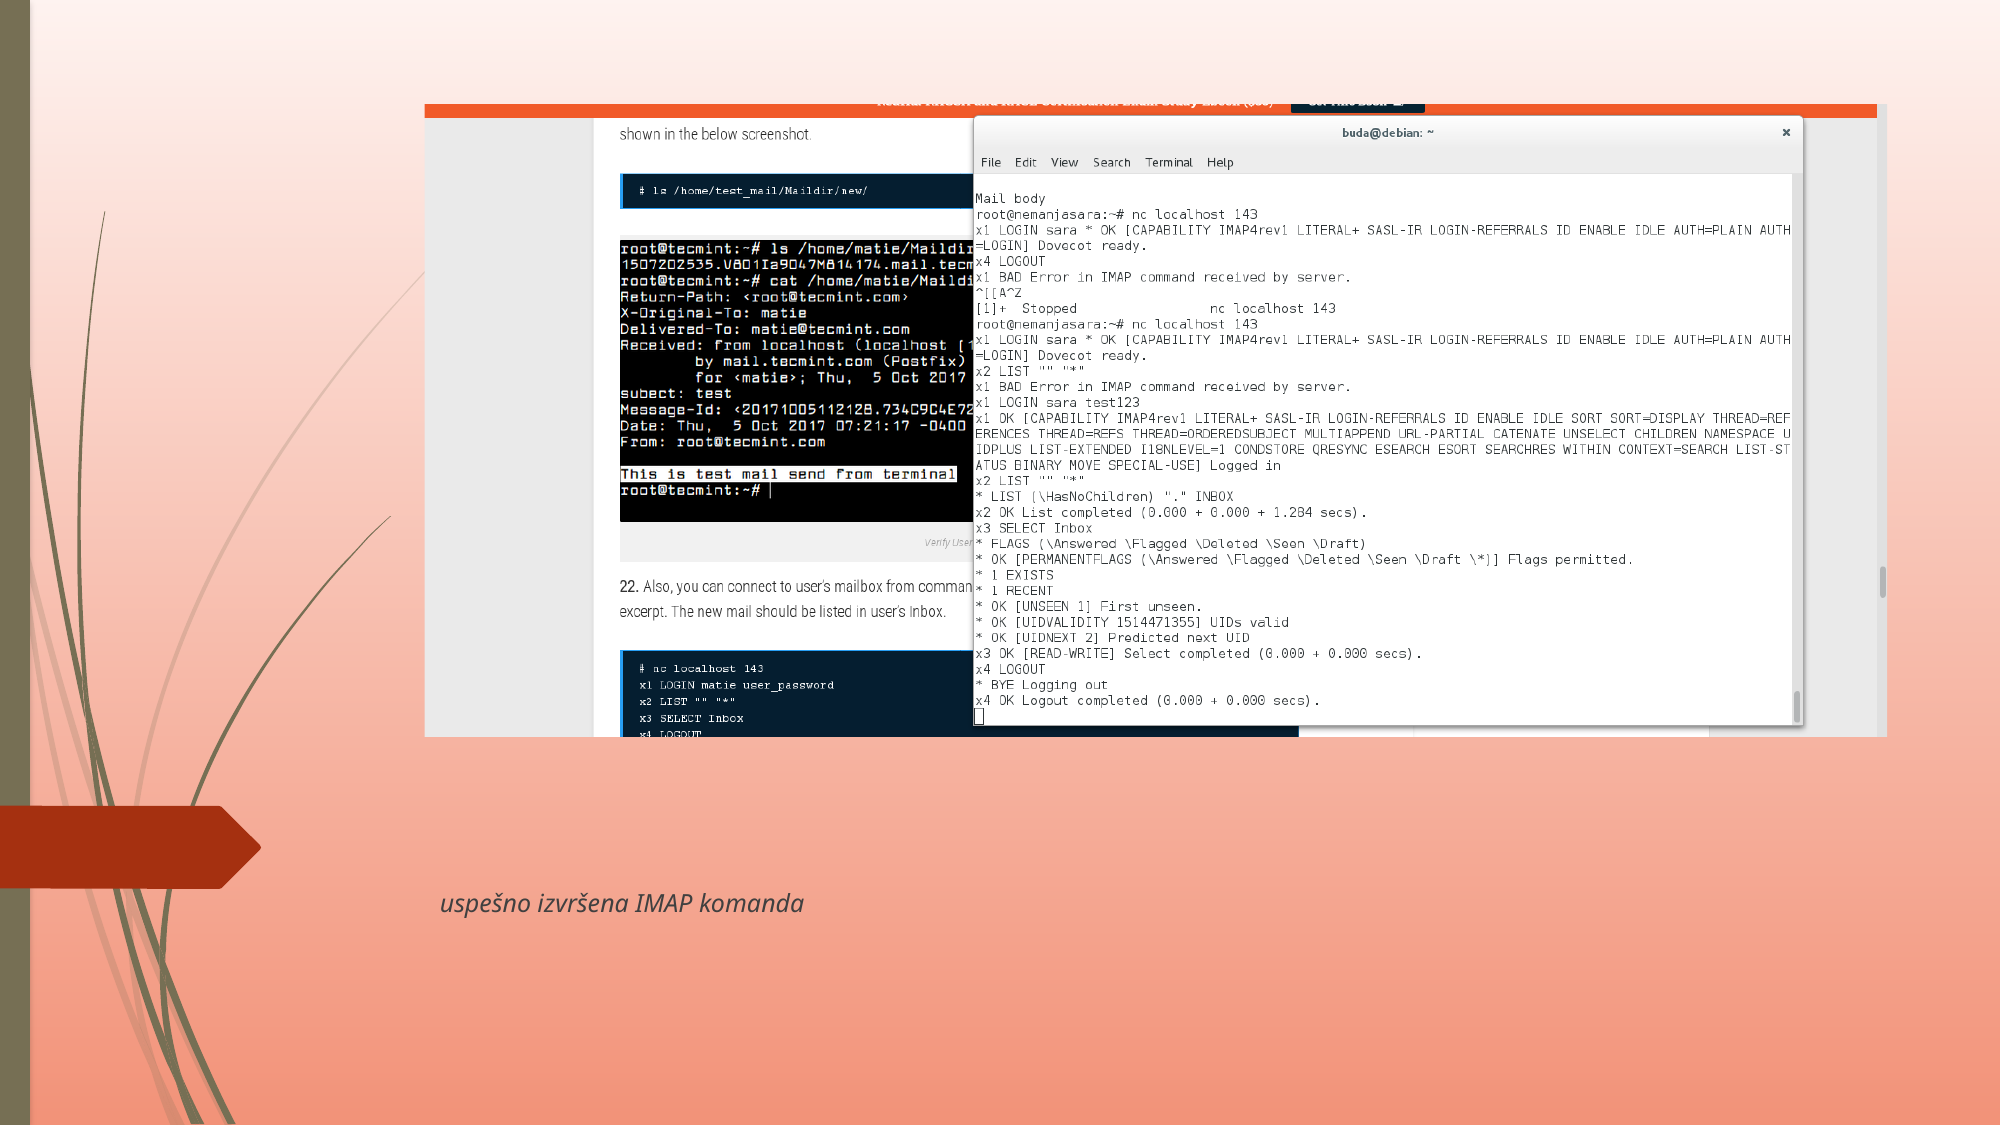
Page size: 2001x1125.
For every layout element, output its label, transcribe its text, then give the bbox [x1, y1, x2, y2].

list uspešno izvršena IMAP komanda [424, 880, 1888, 962]
picture [424, 103, 1888, 737]
